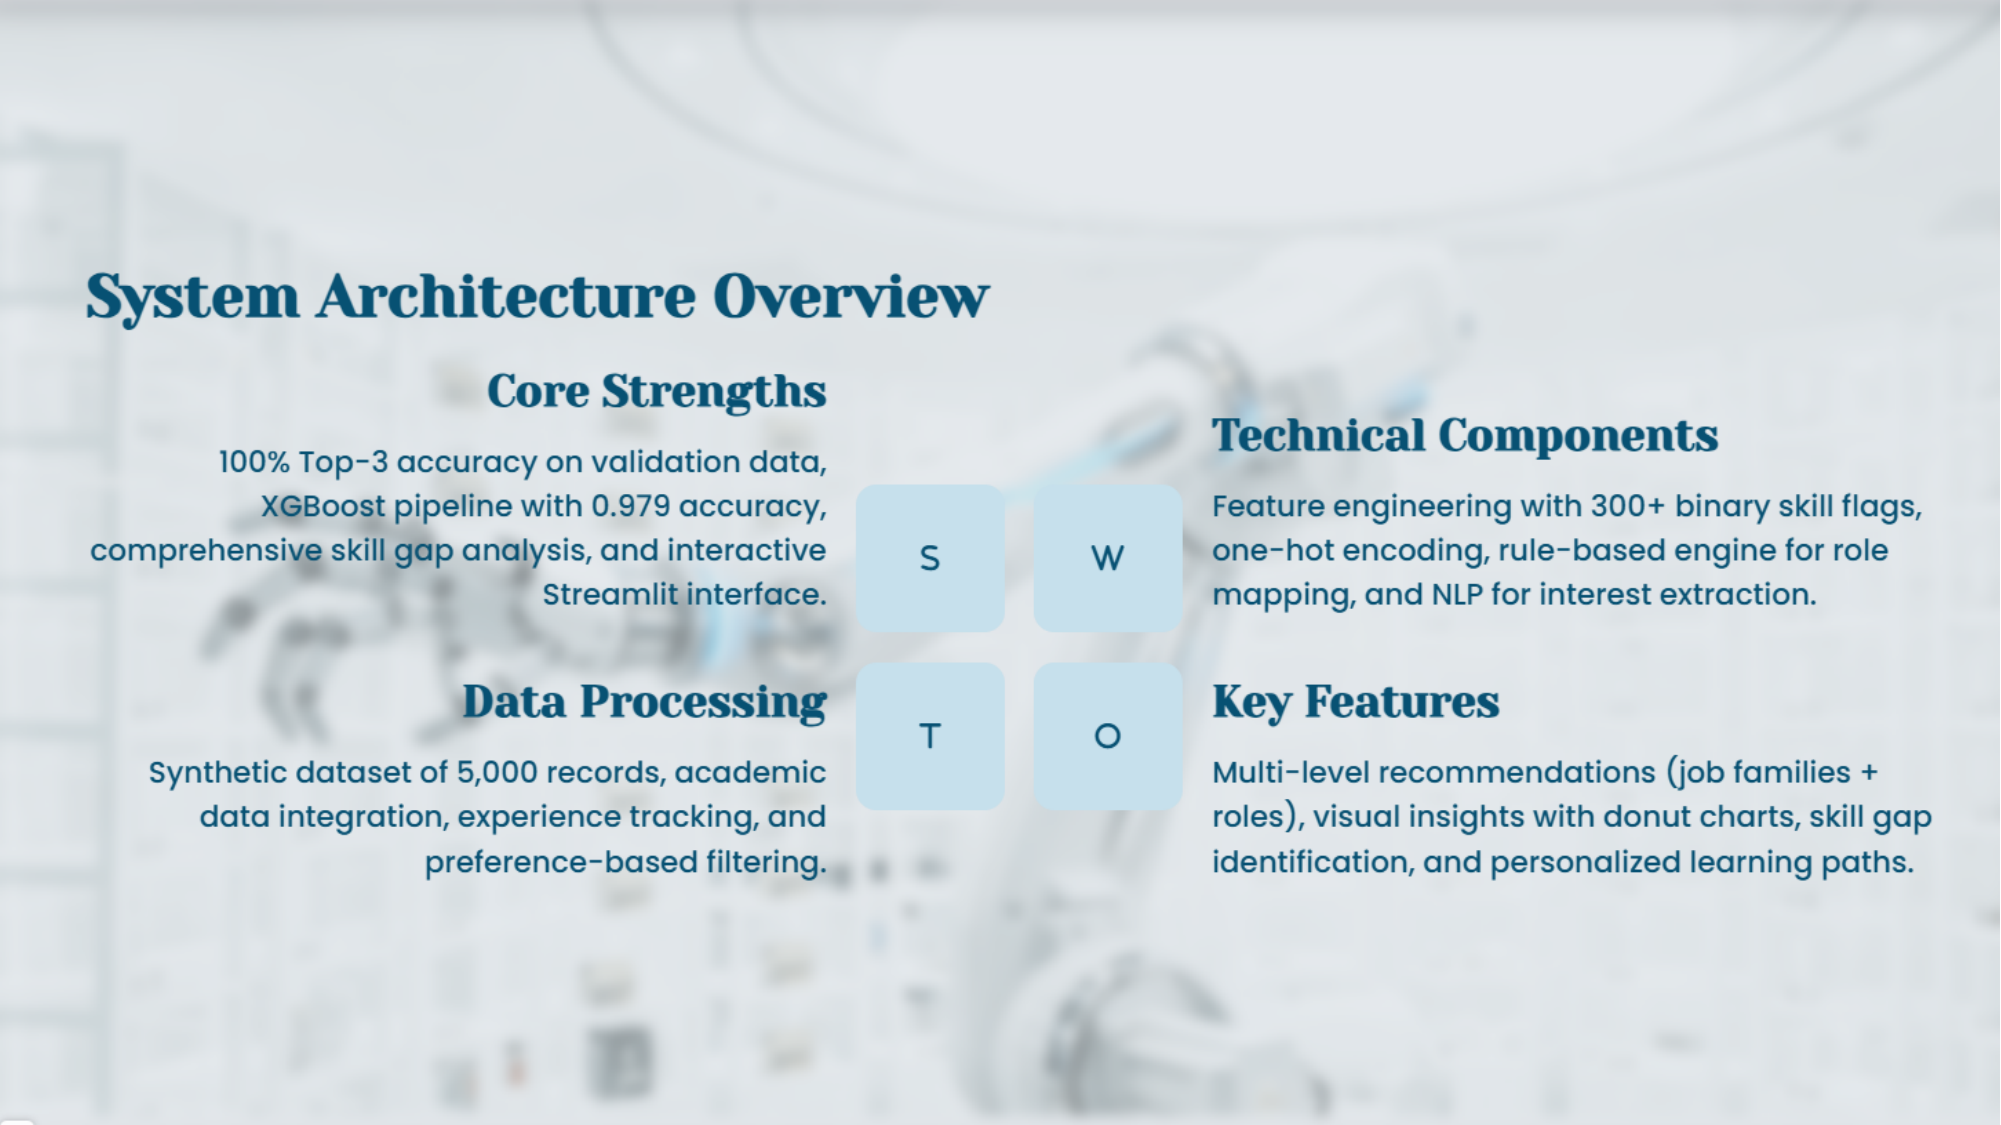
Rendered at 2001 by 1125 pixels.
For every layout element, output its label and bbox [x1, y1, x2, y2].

list [0, 0, 2000, 1125]
